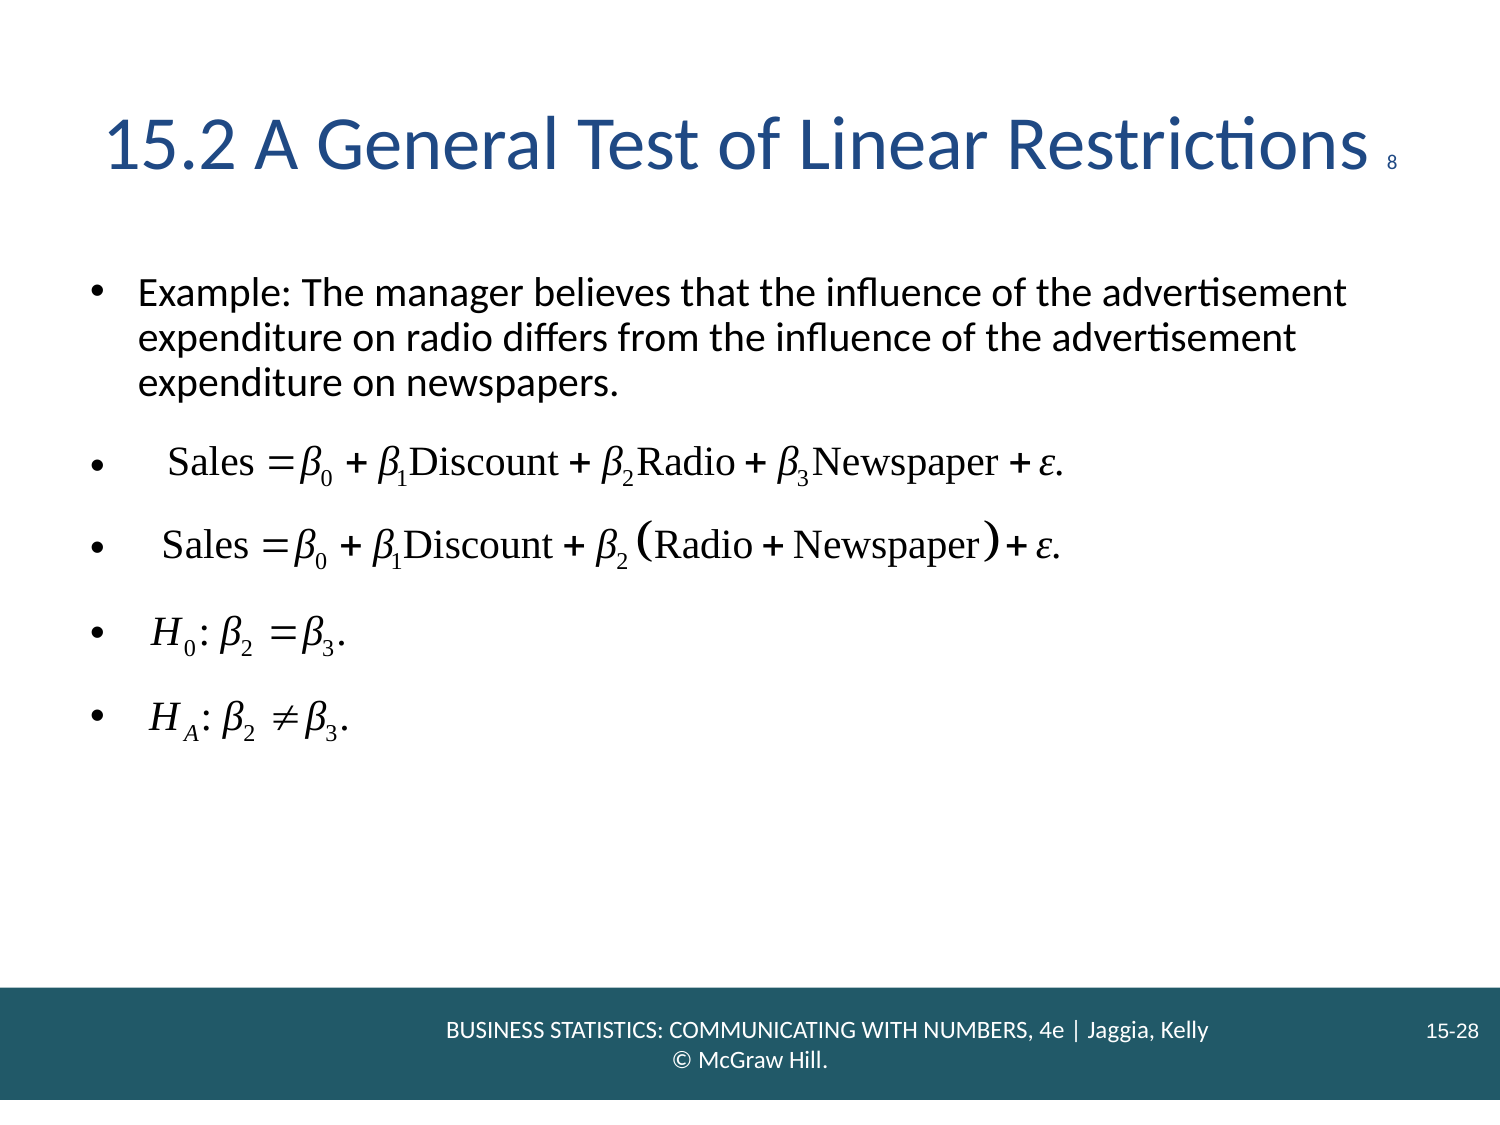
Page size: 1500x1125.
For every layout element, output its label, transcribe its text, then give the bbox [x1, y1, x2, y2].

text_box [143, 692, 353, 748]
list [75, 437, 129, 500]
list Example: The manager believes that the influence of the advertisement expenditure on radio differs from the influence of the advertisement expenditure on newspapers. [75, 262, 1425, 418]
title 15.2 A General Test of Linear Restrictions 8 [75, 45, 1425, 233]
list [75, 519, 129, 582]
list [75, 604, 125, 667]
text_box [165, 438, 1066, 493]
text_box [159, 516, 1063, 580]
list [75, 687, 125, 750]
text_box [145, 608, 350, 663]
